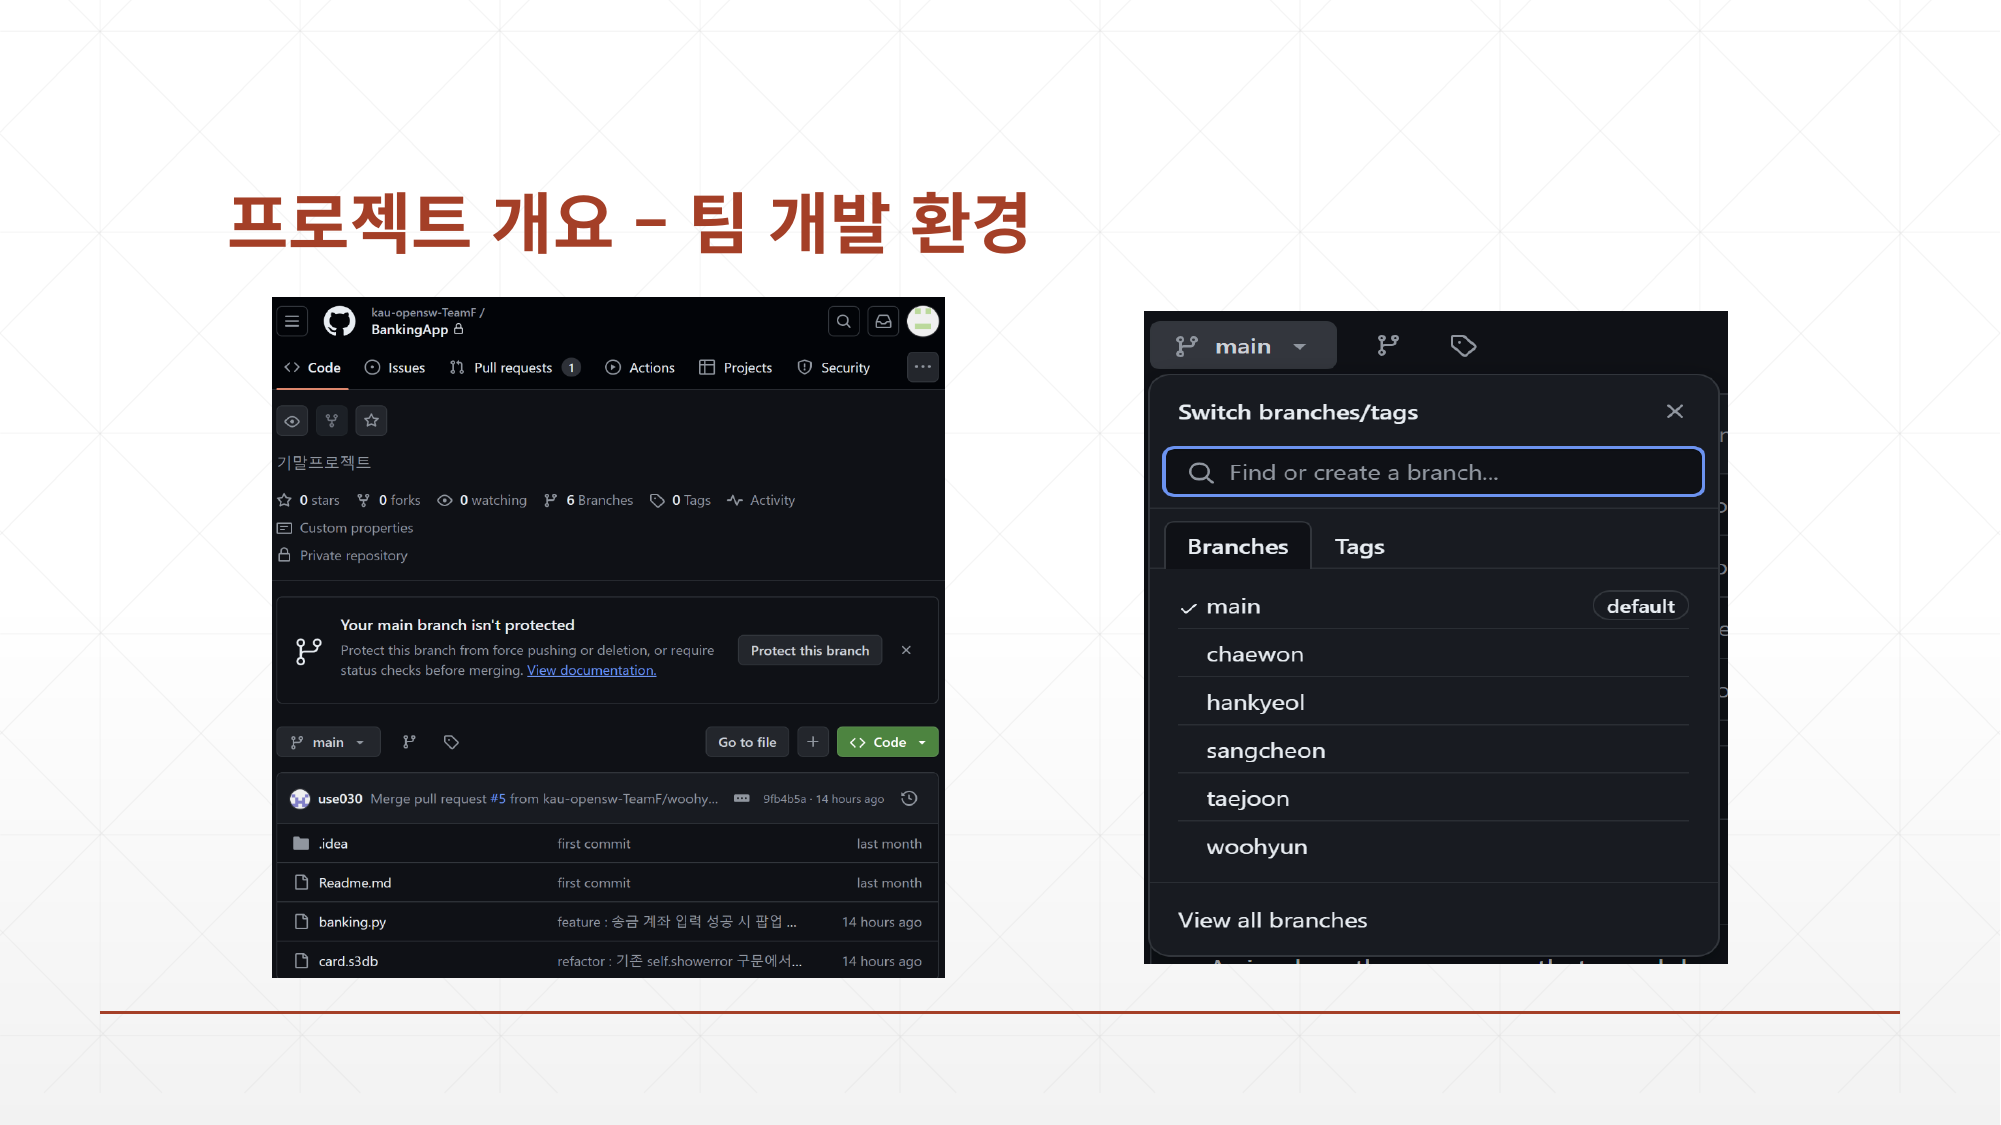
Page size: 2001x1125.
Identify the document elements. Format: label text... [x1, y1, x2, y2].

picture [1144, 311, 1728, 964]
title 프로젝트 개요 – 팀 개발 환경 [212, 82, 1788, 271]
picture [272, 297, 945, 978]
